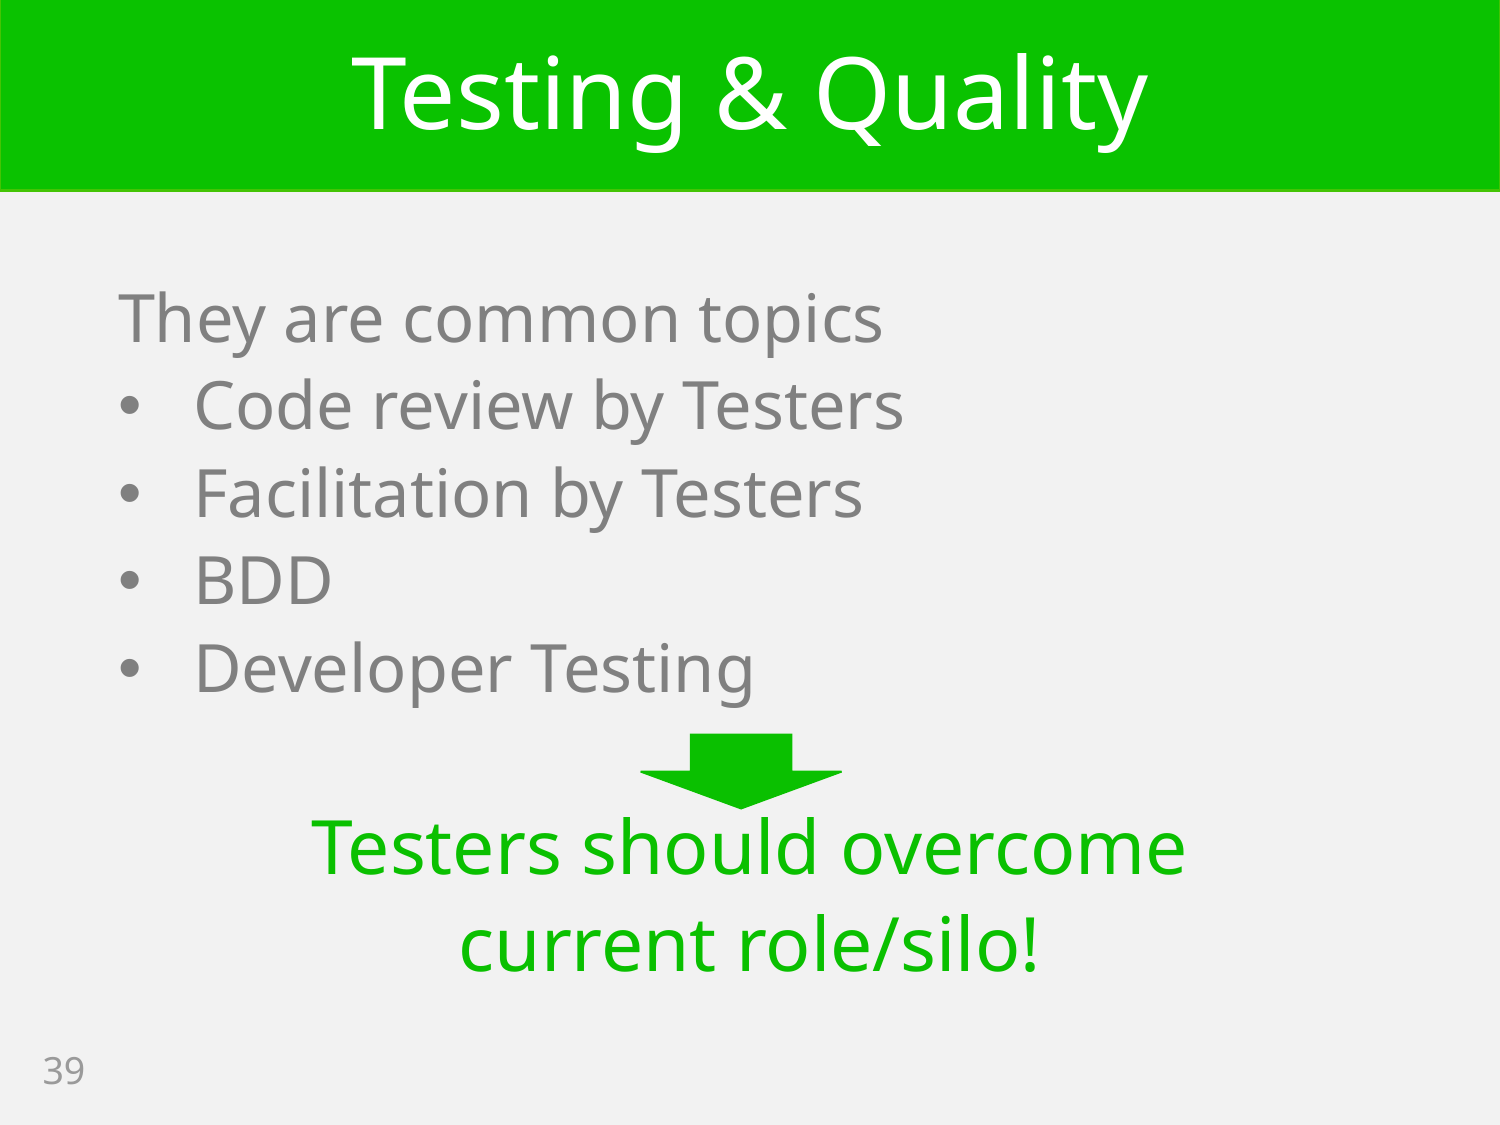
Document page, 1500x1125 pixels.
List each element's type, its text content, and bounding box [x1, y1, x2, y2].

slide_number 39 [27, 1042, 146, 1102]
text_box [640, 733, 842, 810]
title Testing & Quality [0, 53, 1500, 140]
list They are common topics Code review by Testers Facilitation by Testers BDD Developer Testing Testers should overcome current role/silo! [103, 277, 1397, 1000]
